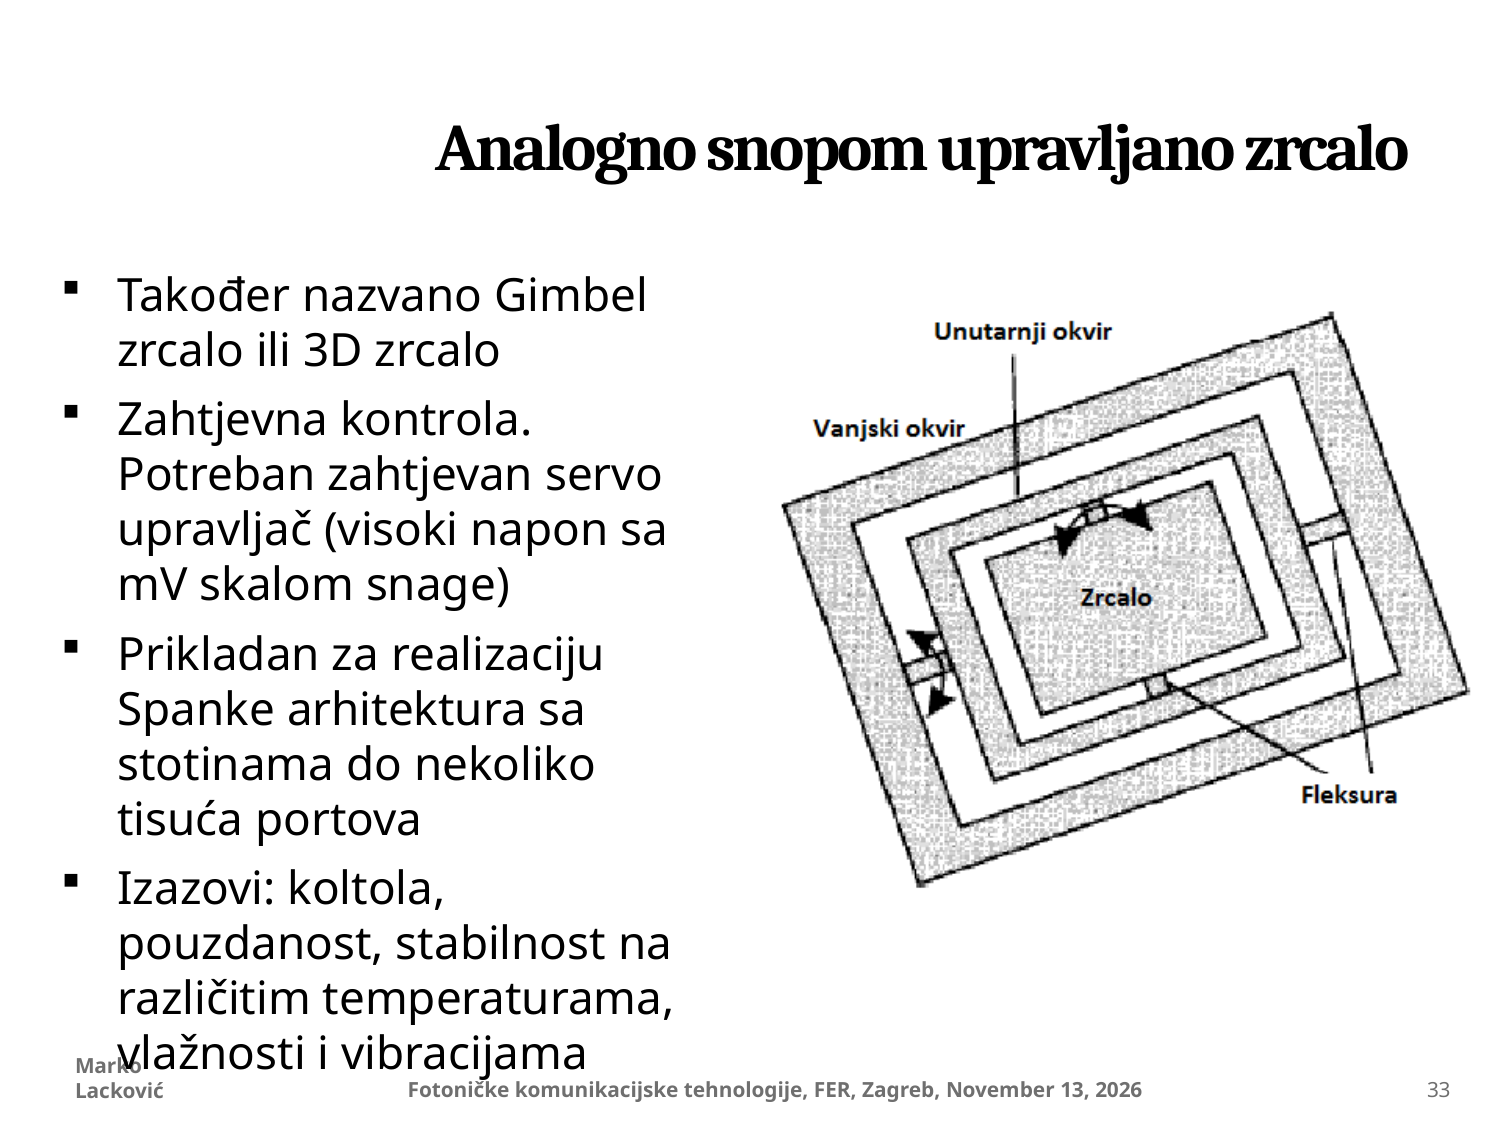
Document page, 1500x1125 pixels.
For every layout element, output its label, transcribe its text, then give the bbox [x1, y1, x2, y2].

list Također nazvano Gimbel zrcalo ili 3D zrcalo Zahtjevna kontrola. Potreban zahtjevan servo upravljač (visoki napon sa mV skalom snage) Prikladan za realizaciju Spanke arhitektura sa stotinama do nekoliko tisuća portova Izazovi: koltola, pouzdanost, stabilnost na različitim temperaturama, vlažnosti i vibracijama [34, 257, 734, 1009]
picture [757, 304, 1500, 899]
title Analogno snopom upravljano zrcalo [75, 37, 1425, 250]
